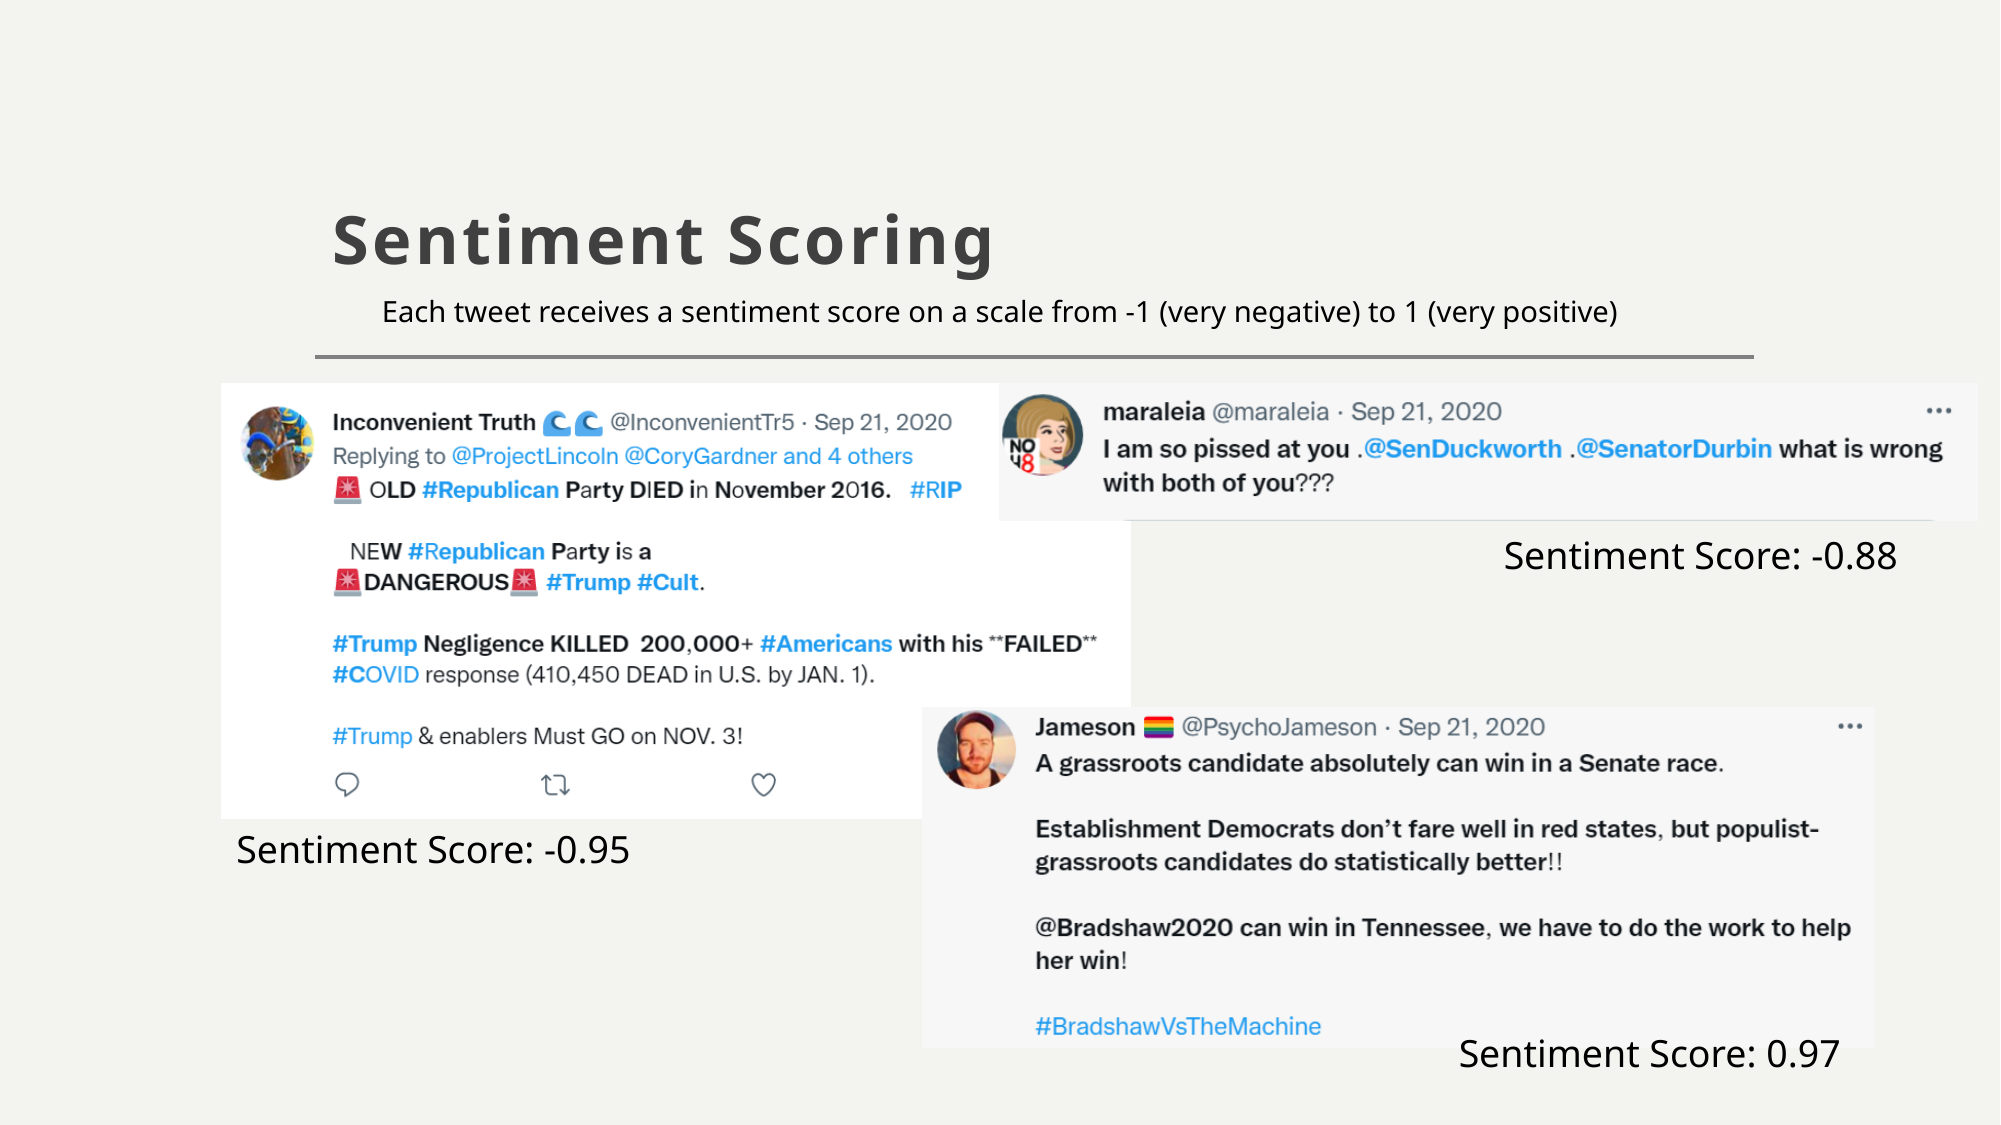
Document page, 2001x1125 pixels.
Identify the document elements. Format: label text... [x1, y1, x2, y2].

title Sentiment Scoring [315, 72, 1754, 294]
picture [221, 383, 1979, 1048]
text_box Sentiment Score: 0.97 [1444, 1022, 1895, 1082]
text_box Each tweet receives a sentiment score on a scale from -1 (very negative) to 1 (very positive) [367, 285, 1634, 336]
text_box Sentiment Score: -0.95 [221, 820, 699, 879]
text_box Sentiment Score: -0.88 [1488, 524, 1966, 585]
